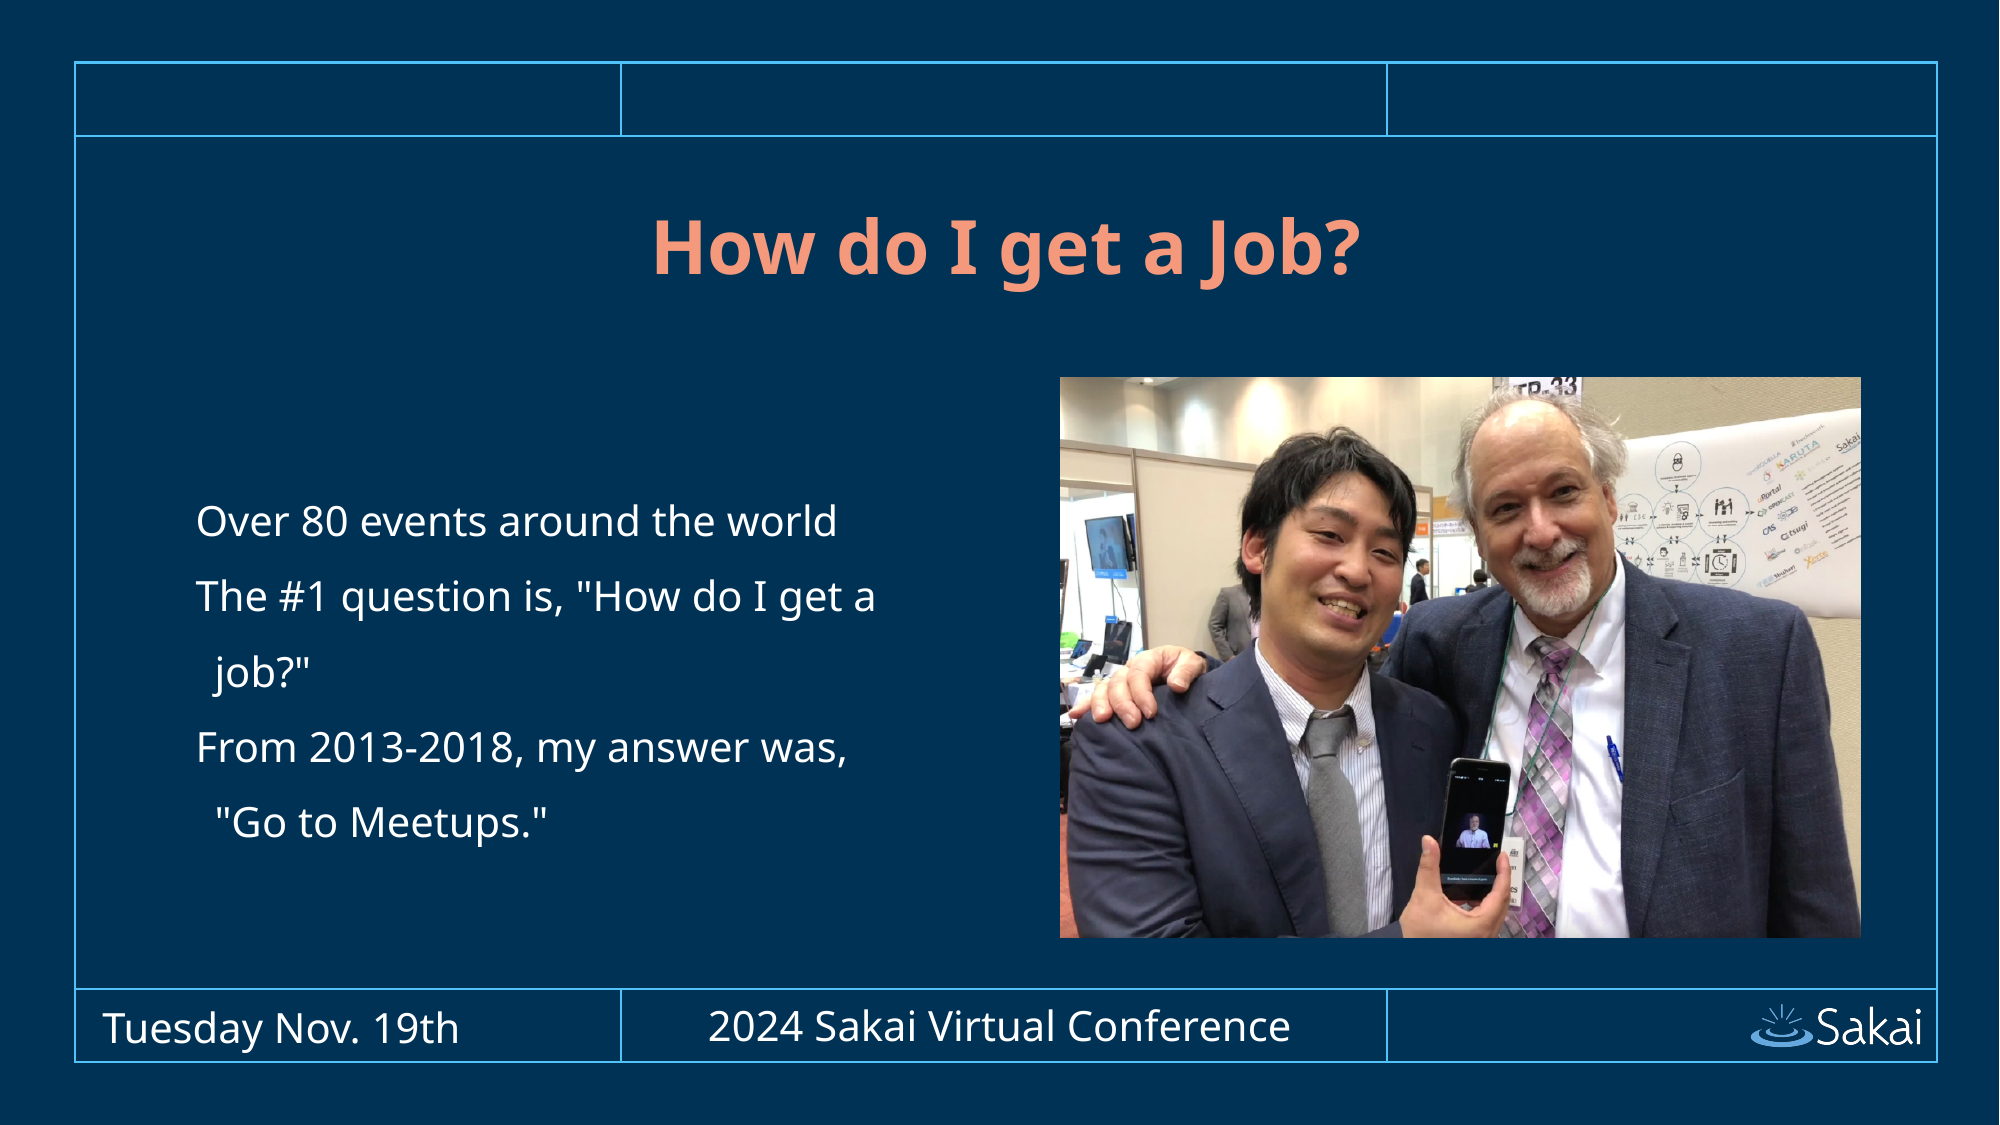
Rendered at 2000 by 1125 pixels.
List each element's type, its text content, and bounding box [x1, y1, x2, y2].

picture [1060, 377, 1861, 938]
footer 2024 Sakai Virtual Conference [624, 1001, 1375, 1047]
title How do I get a Job? [74, 136, 1938, 365]
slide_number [87, 1004, 500, 1050]
list Over 80 events around the world The #1 question is, "How do I get a job?" From 2013-2018, my answer was, "Go to Meetups." [161, 378, 924, 938]
picture [1748, 1000, 1923, 1052]
